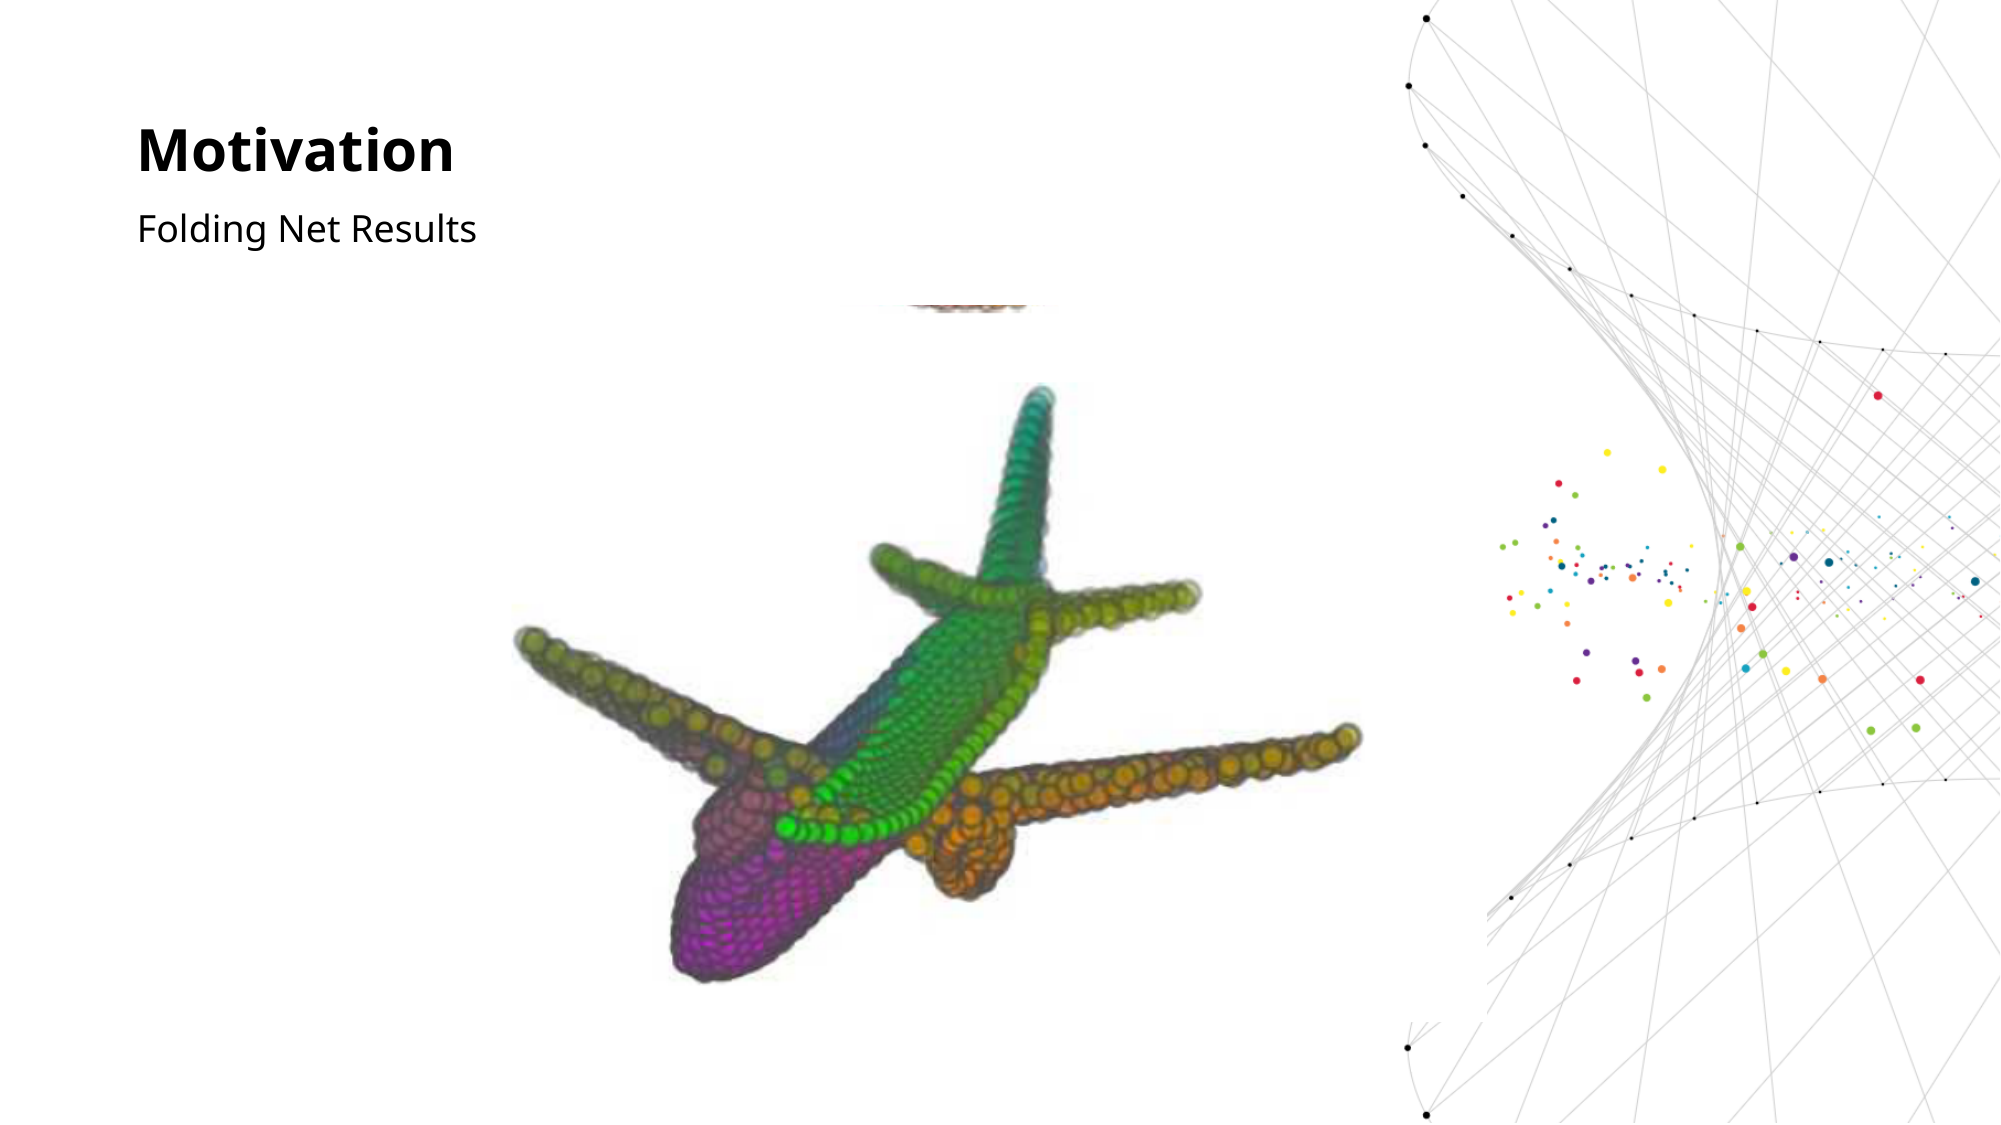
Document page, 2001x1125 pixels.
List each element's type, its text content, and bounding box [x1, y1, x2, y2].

picture [421, 0, 2001, 1123]
text_box Folding Net Results [122, 198, 1281, 263]
list Motivation [121, 120, 1281, 185]
